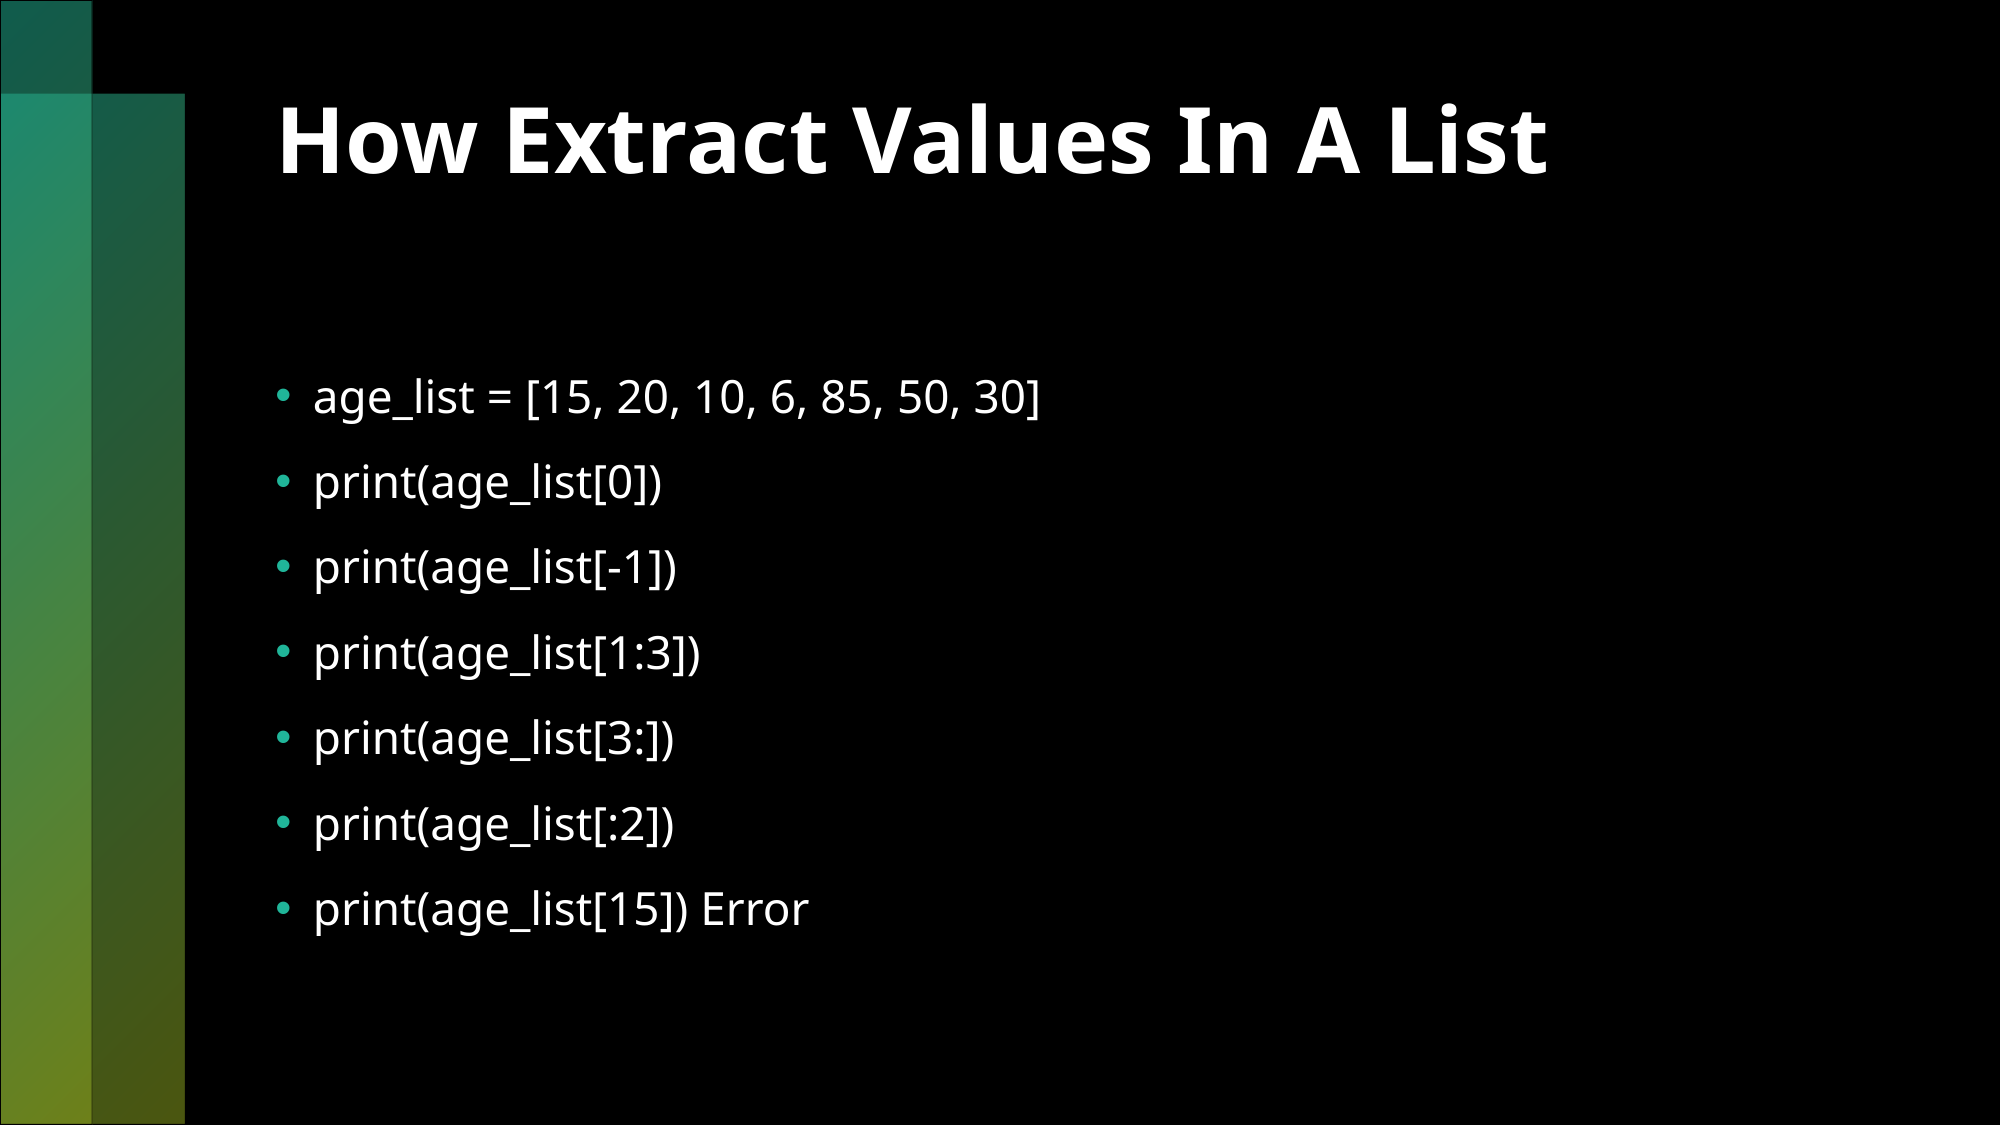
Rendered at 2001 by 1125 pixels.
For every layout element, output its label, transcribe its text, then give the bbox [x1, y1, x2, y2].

title How Extract Values In A List [260, 74, 1817, 329]
list age_list = [15, 20, 10, 6, 85, 50, 30] print(age_list[0]) print(age_list[-1]) print(age_list[1:3]) print(age_list[3:]) print(age_list[:2]) print(age_list[15]) Error [260, 354, 1817, 999]
